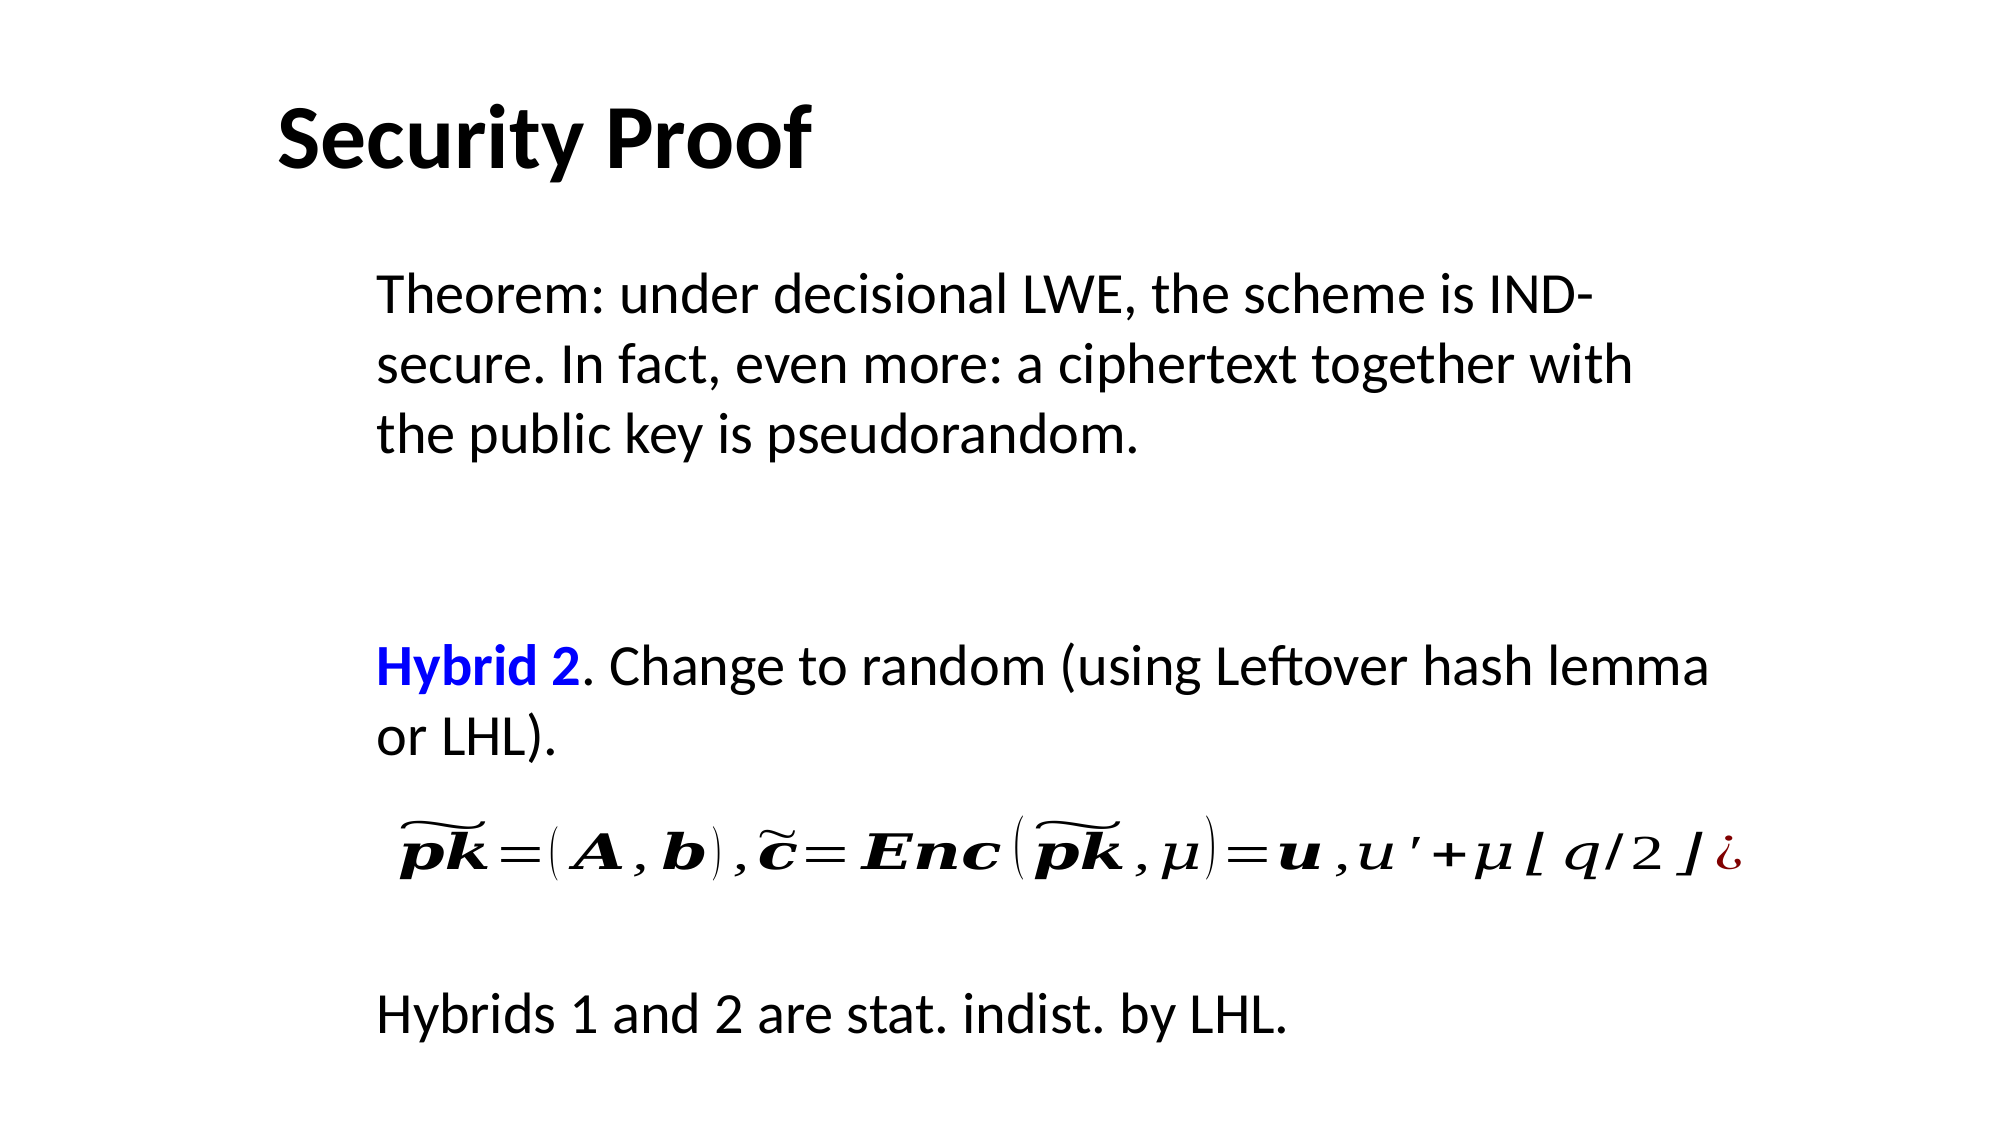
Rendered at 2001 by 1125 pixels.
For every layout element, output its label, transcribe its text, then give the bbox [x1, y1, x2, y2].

title Security Proof [262, 45, 1750, 233]
text_box Hybrids 1 and 2 are stat. indist. by LHL. [362, 943, 1668, 1077]
text_box Theorem: under decisional LWE, the scheme is IND-secure. In fact, even more: a ciphertext together with the public key is pseudorandom. [362, 229, 1668, 492]
